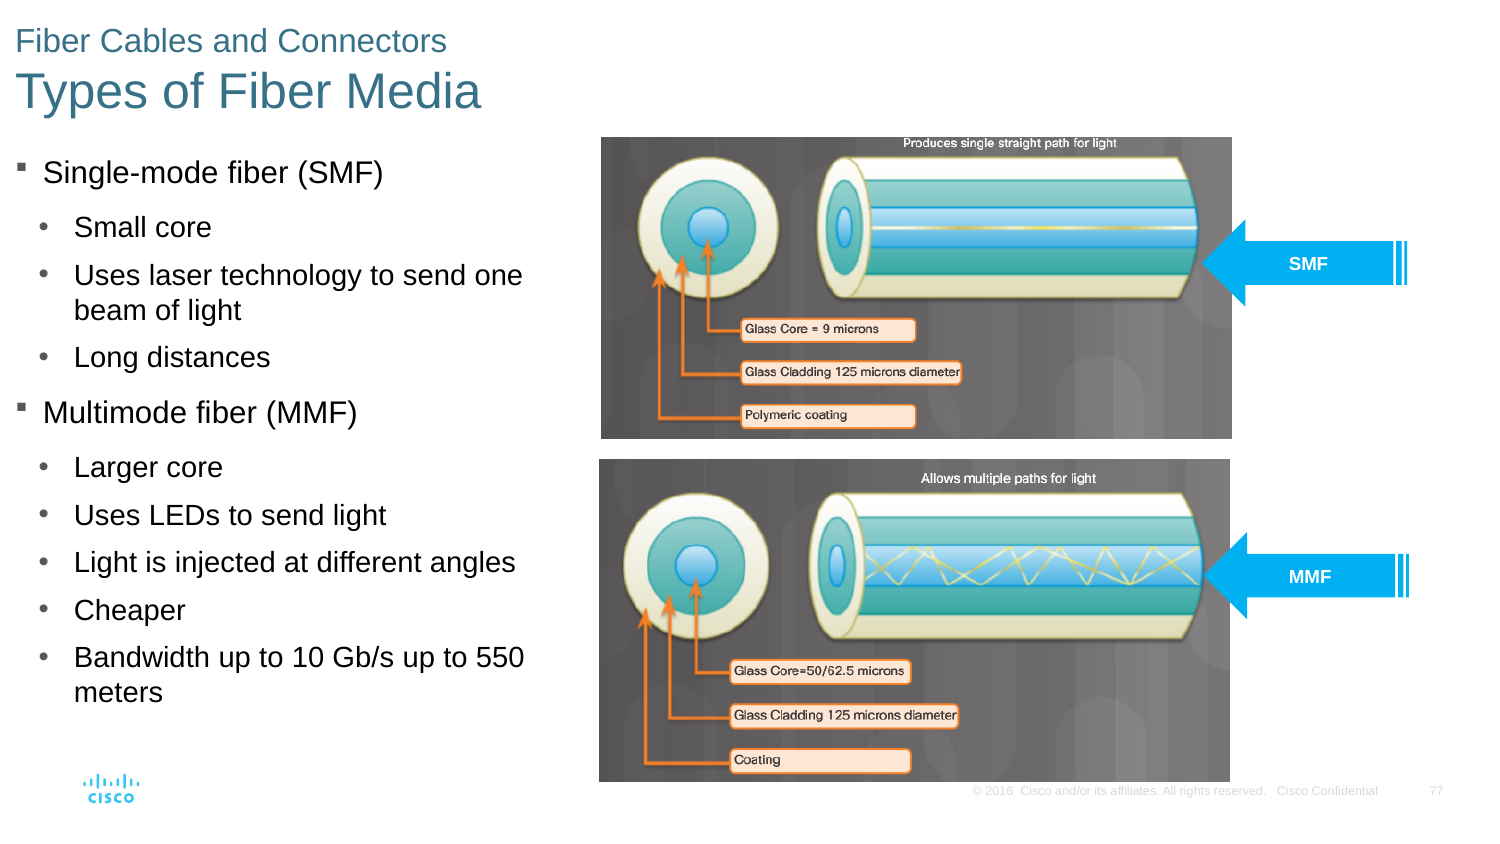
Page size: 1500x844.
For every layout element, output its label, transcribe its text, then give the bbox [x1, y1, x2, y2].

picture [599, 459, 1230, 782]
title Fiber Cables and Connectors Types of Fiber Media [0, 6, 1500, 131]
list Single-mode fiber (SMF) Small core Uses laser technology to send one beam of light Long distances Multimode fiber (MMF) Larger core Uses LEDs to send light Light is injected at different angles Cheaper Bandwidth up to 10 Gb/s up to 550 meters [0, 144, 591, 734]
picture [601, 137, 1232, 439]
text_box MMF [1233, 530, 1411, 622]
text_box SMF [1235, 217, 1409, 309]
